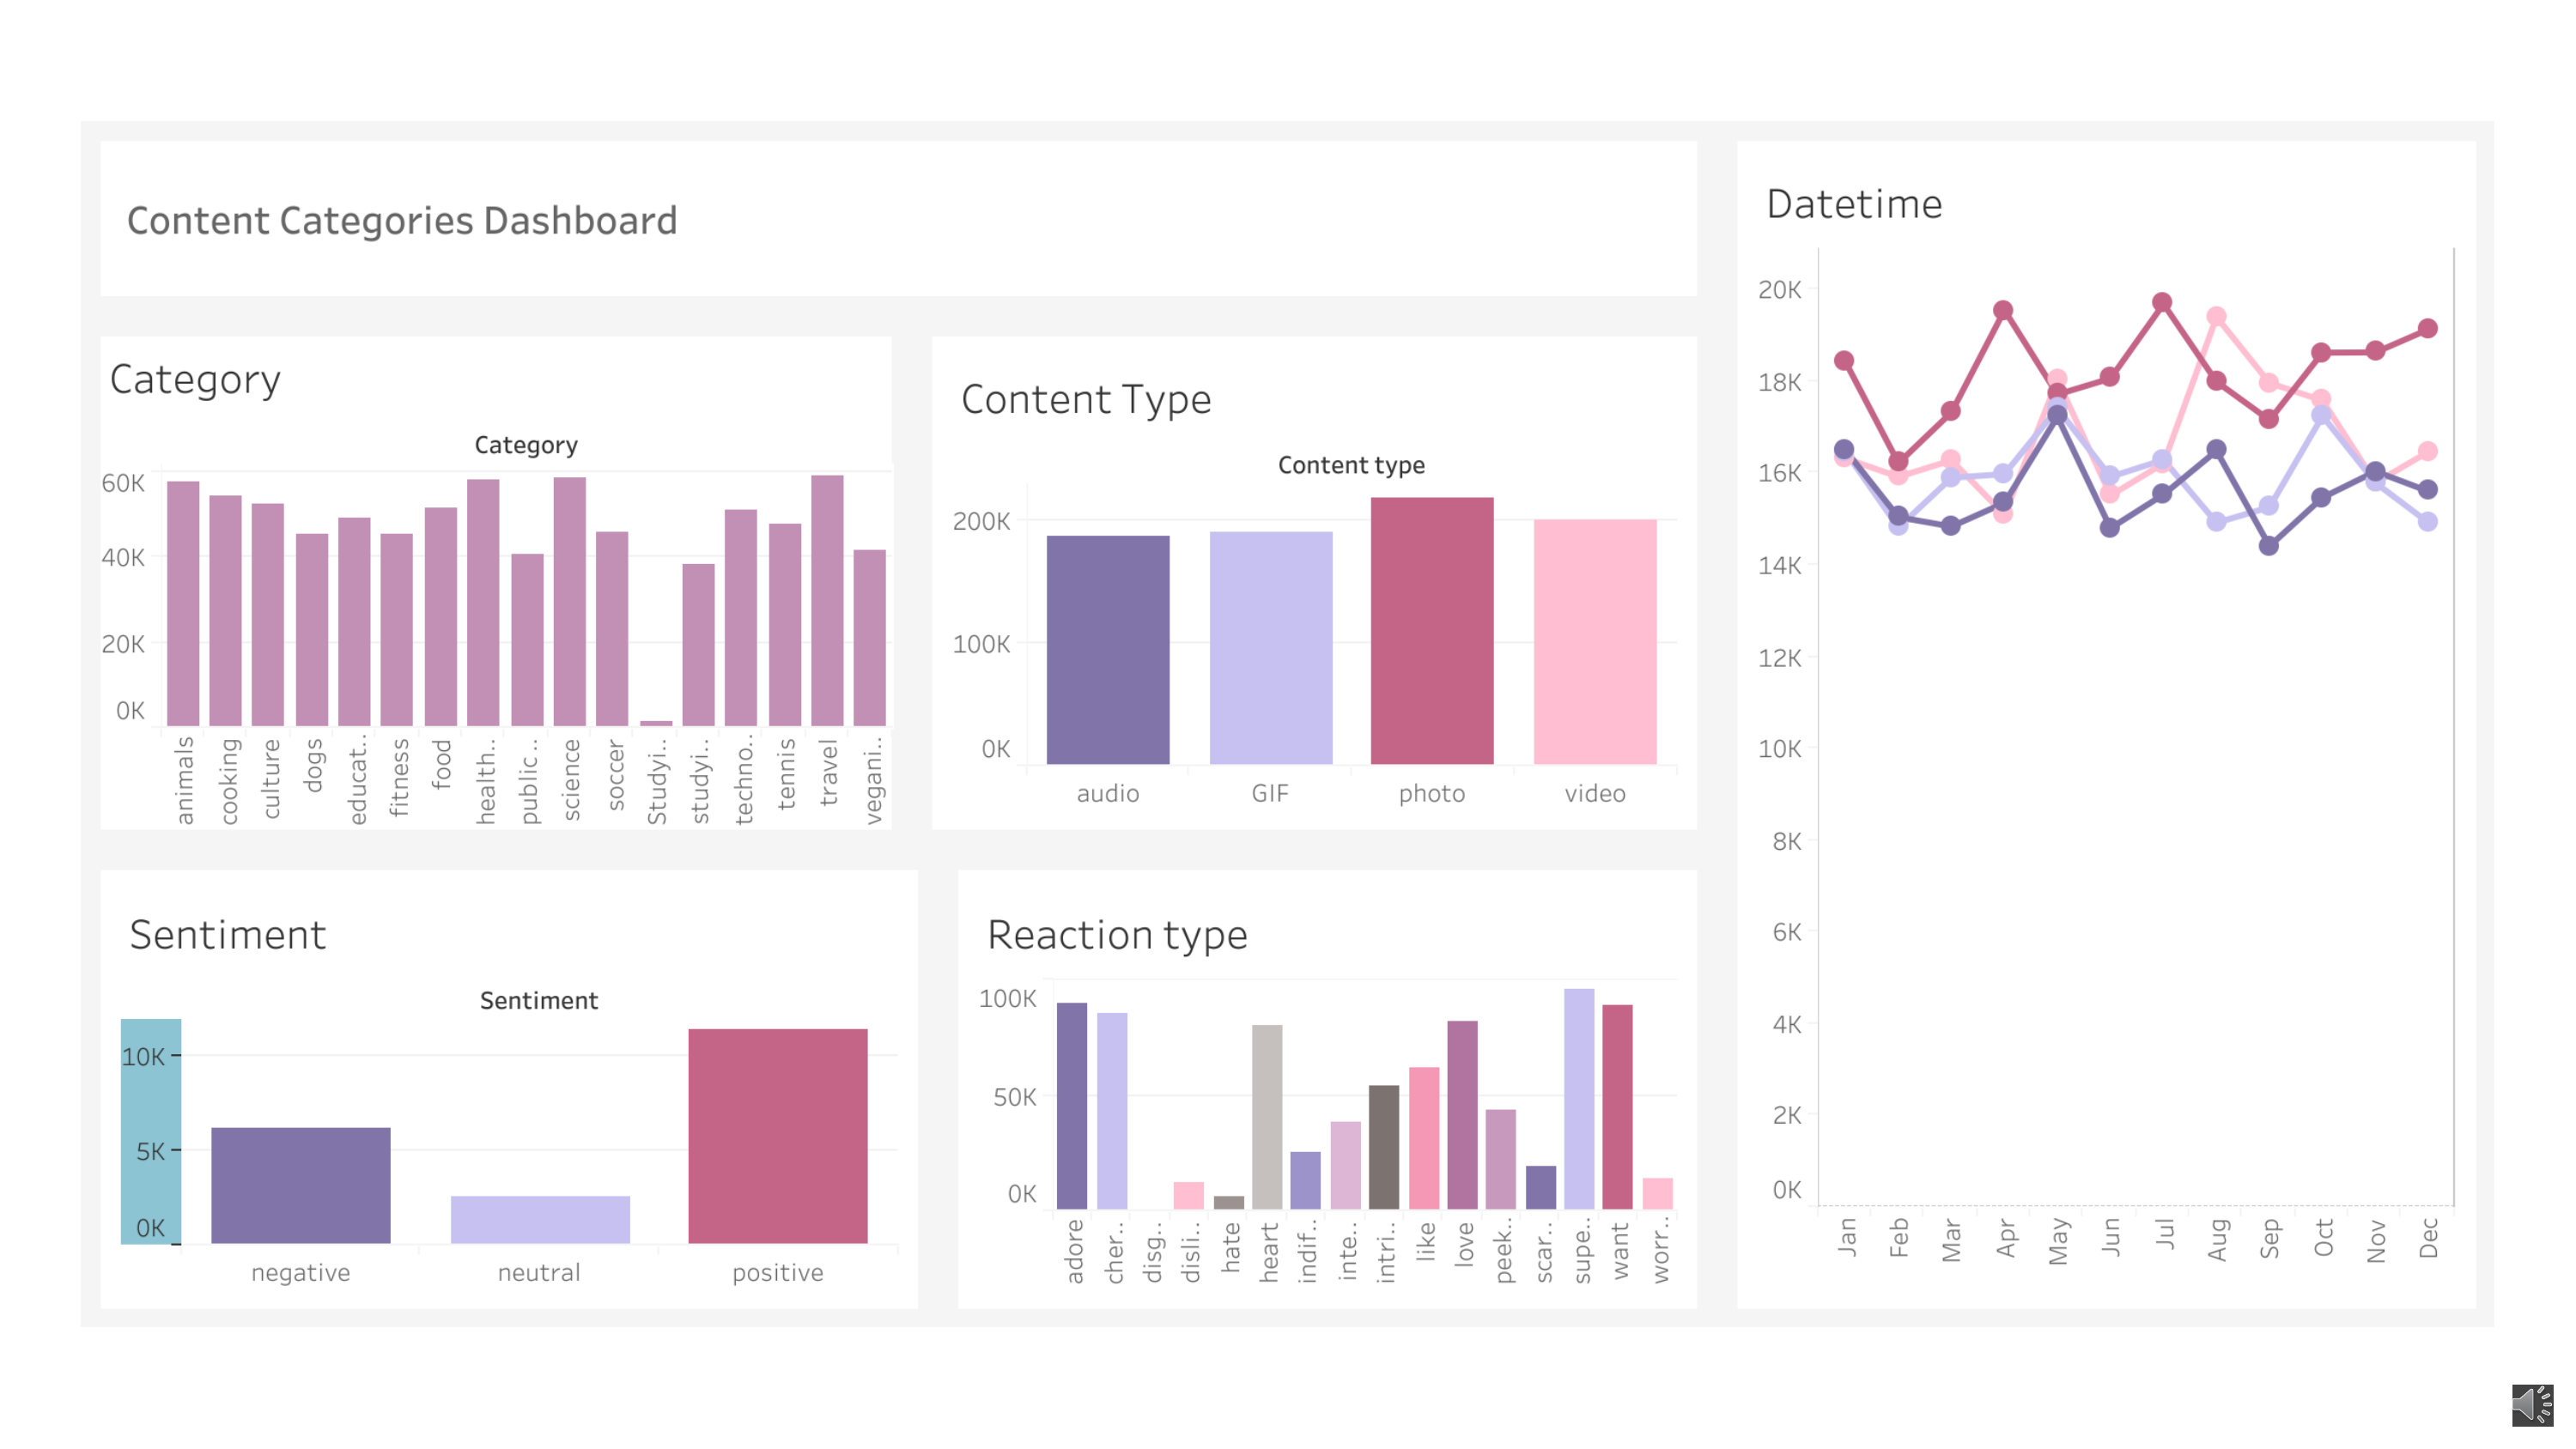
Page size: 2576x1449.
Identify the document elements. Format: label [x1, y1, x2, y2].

picture [2511, 1384, 2555, 1428]
picture [81, 121, 2495, 1327]
